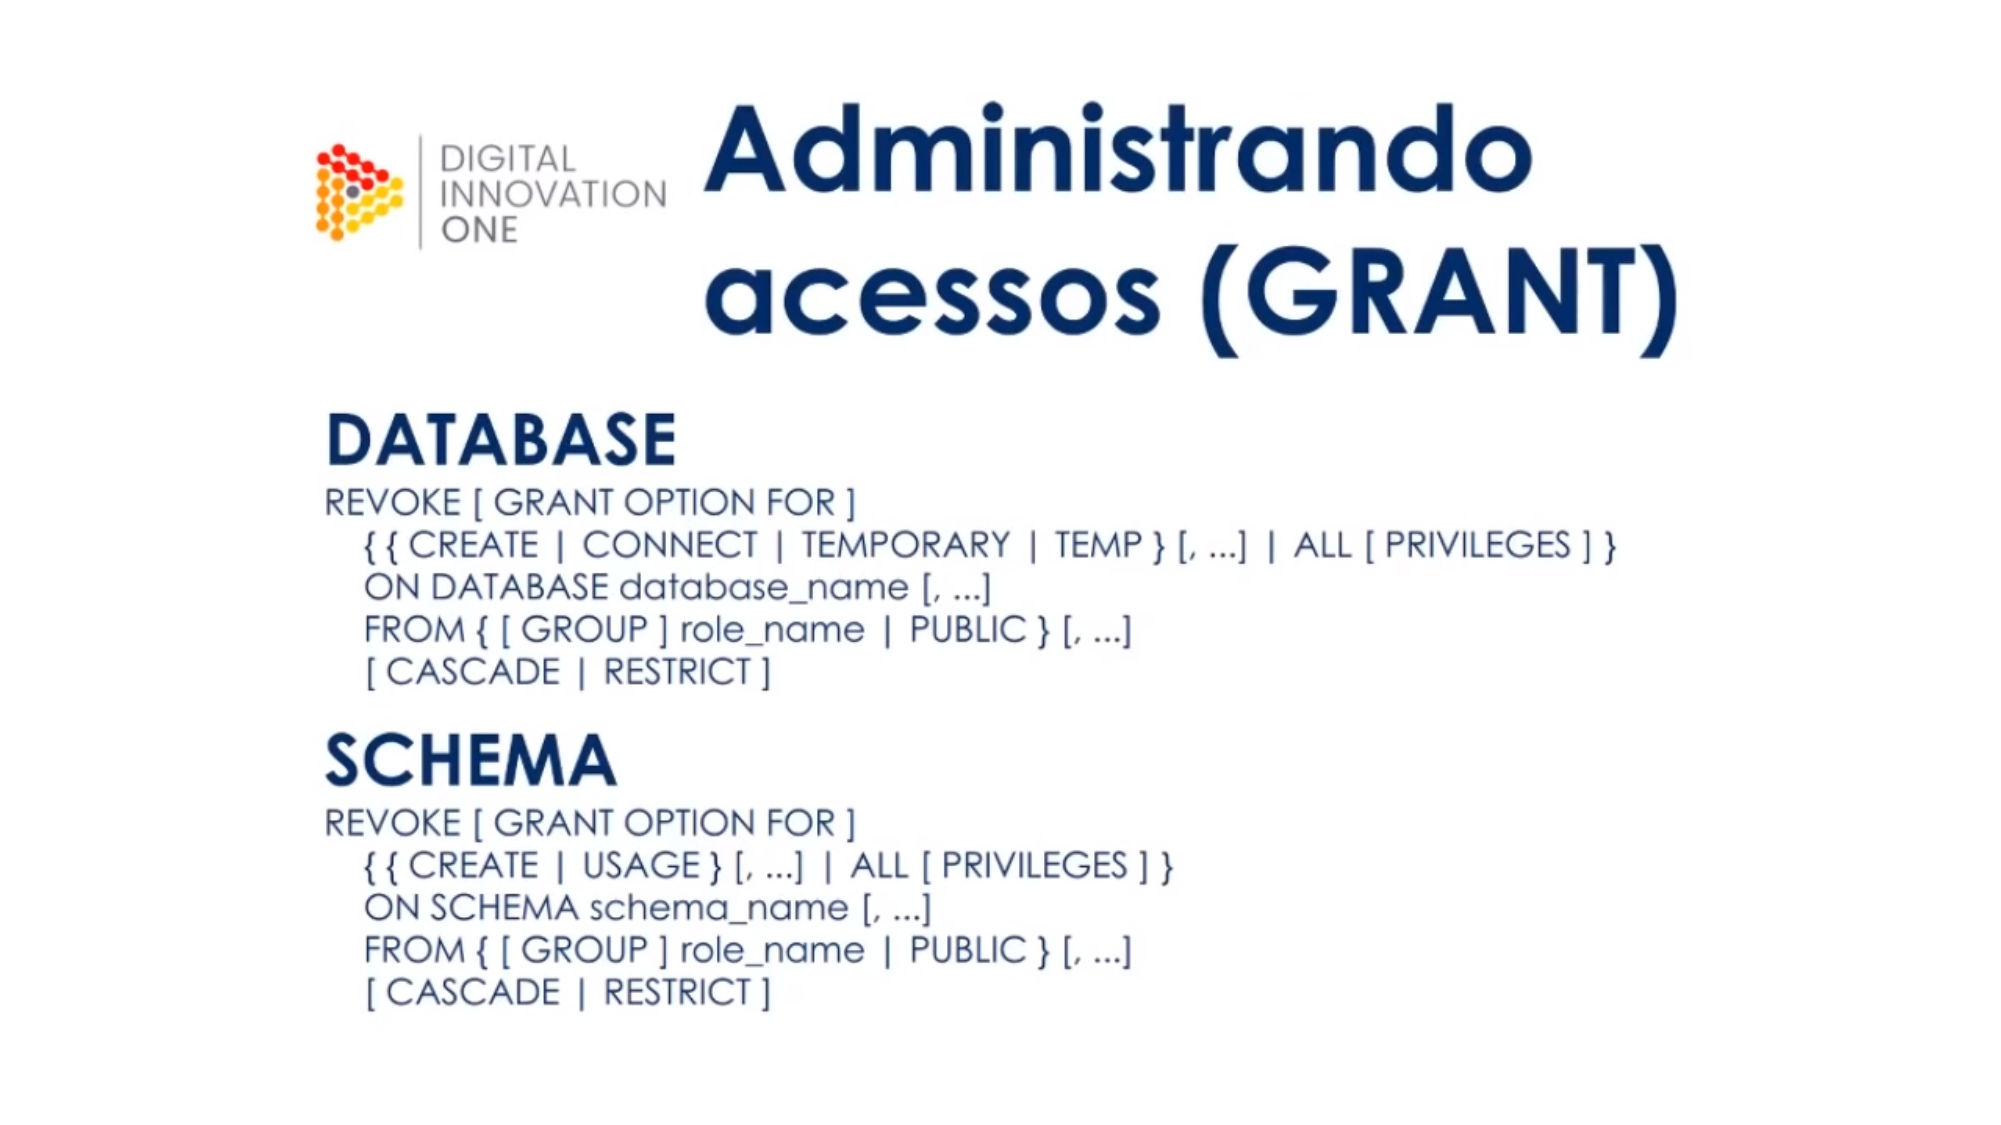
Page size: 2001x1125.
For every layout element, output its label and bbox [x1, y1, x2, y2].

picture [303, 93, 1697, 1032]
